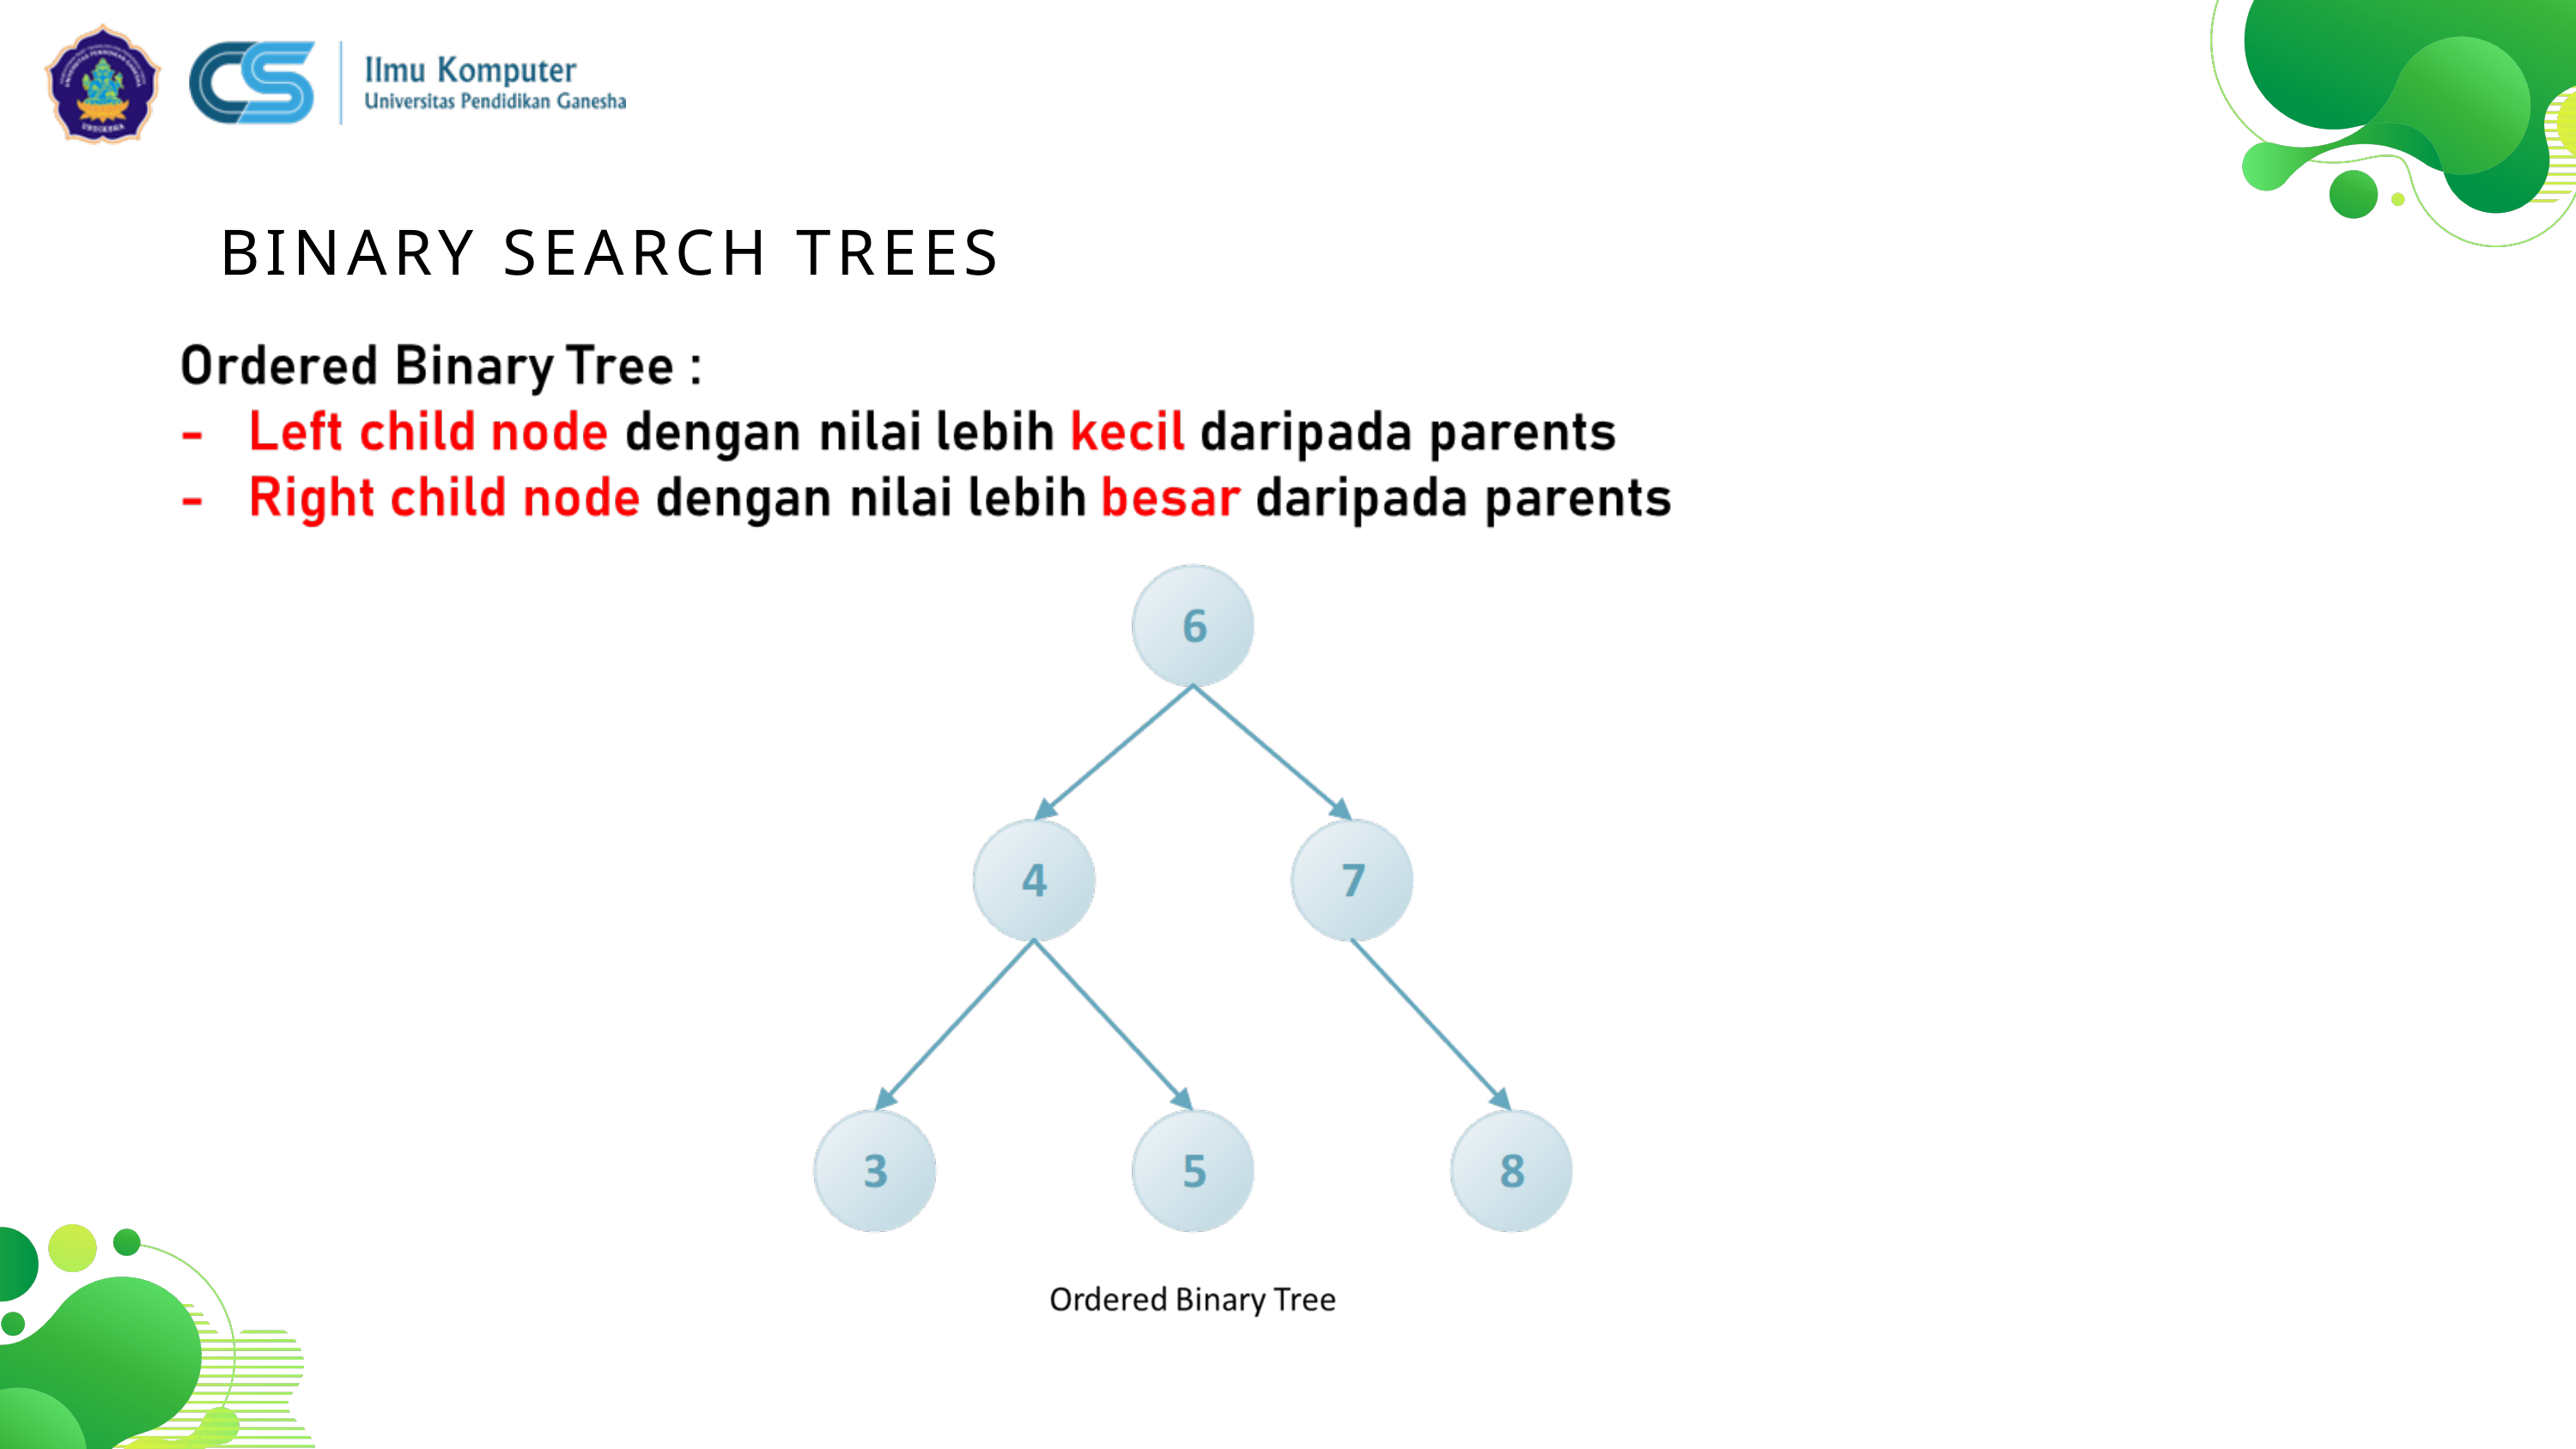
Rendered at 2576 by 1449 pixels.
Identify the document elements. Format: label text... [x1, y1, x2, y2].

picture [0, 1199, 318, 1449]
picture [1028, 1265, 1359, 1342]
picture [41, 23, 627, 145]
text_box BINARY SEARCH TREES [144, 199, 1073, 288]
picture [2210, 0, 2576, 247]
picture [144, 311, 1884, 1234]
